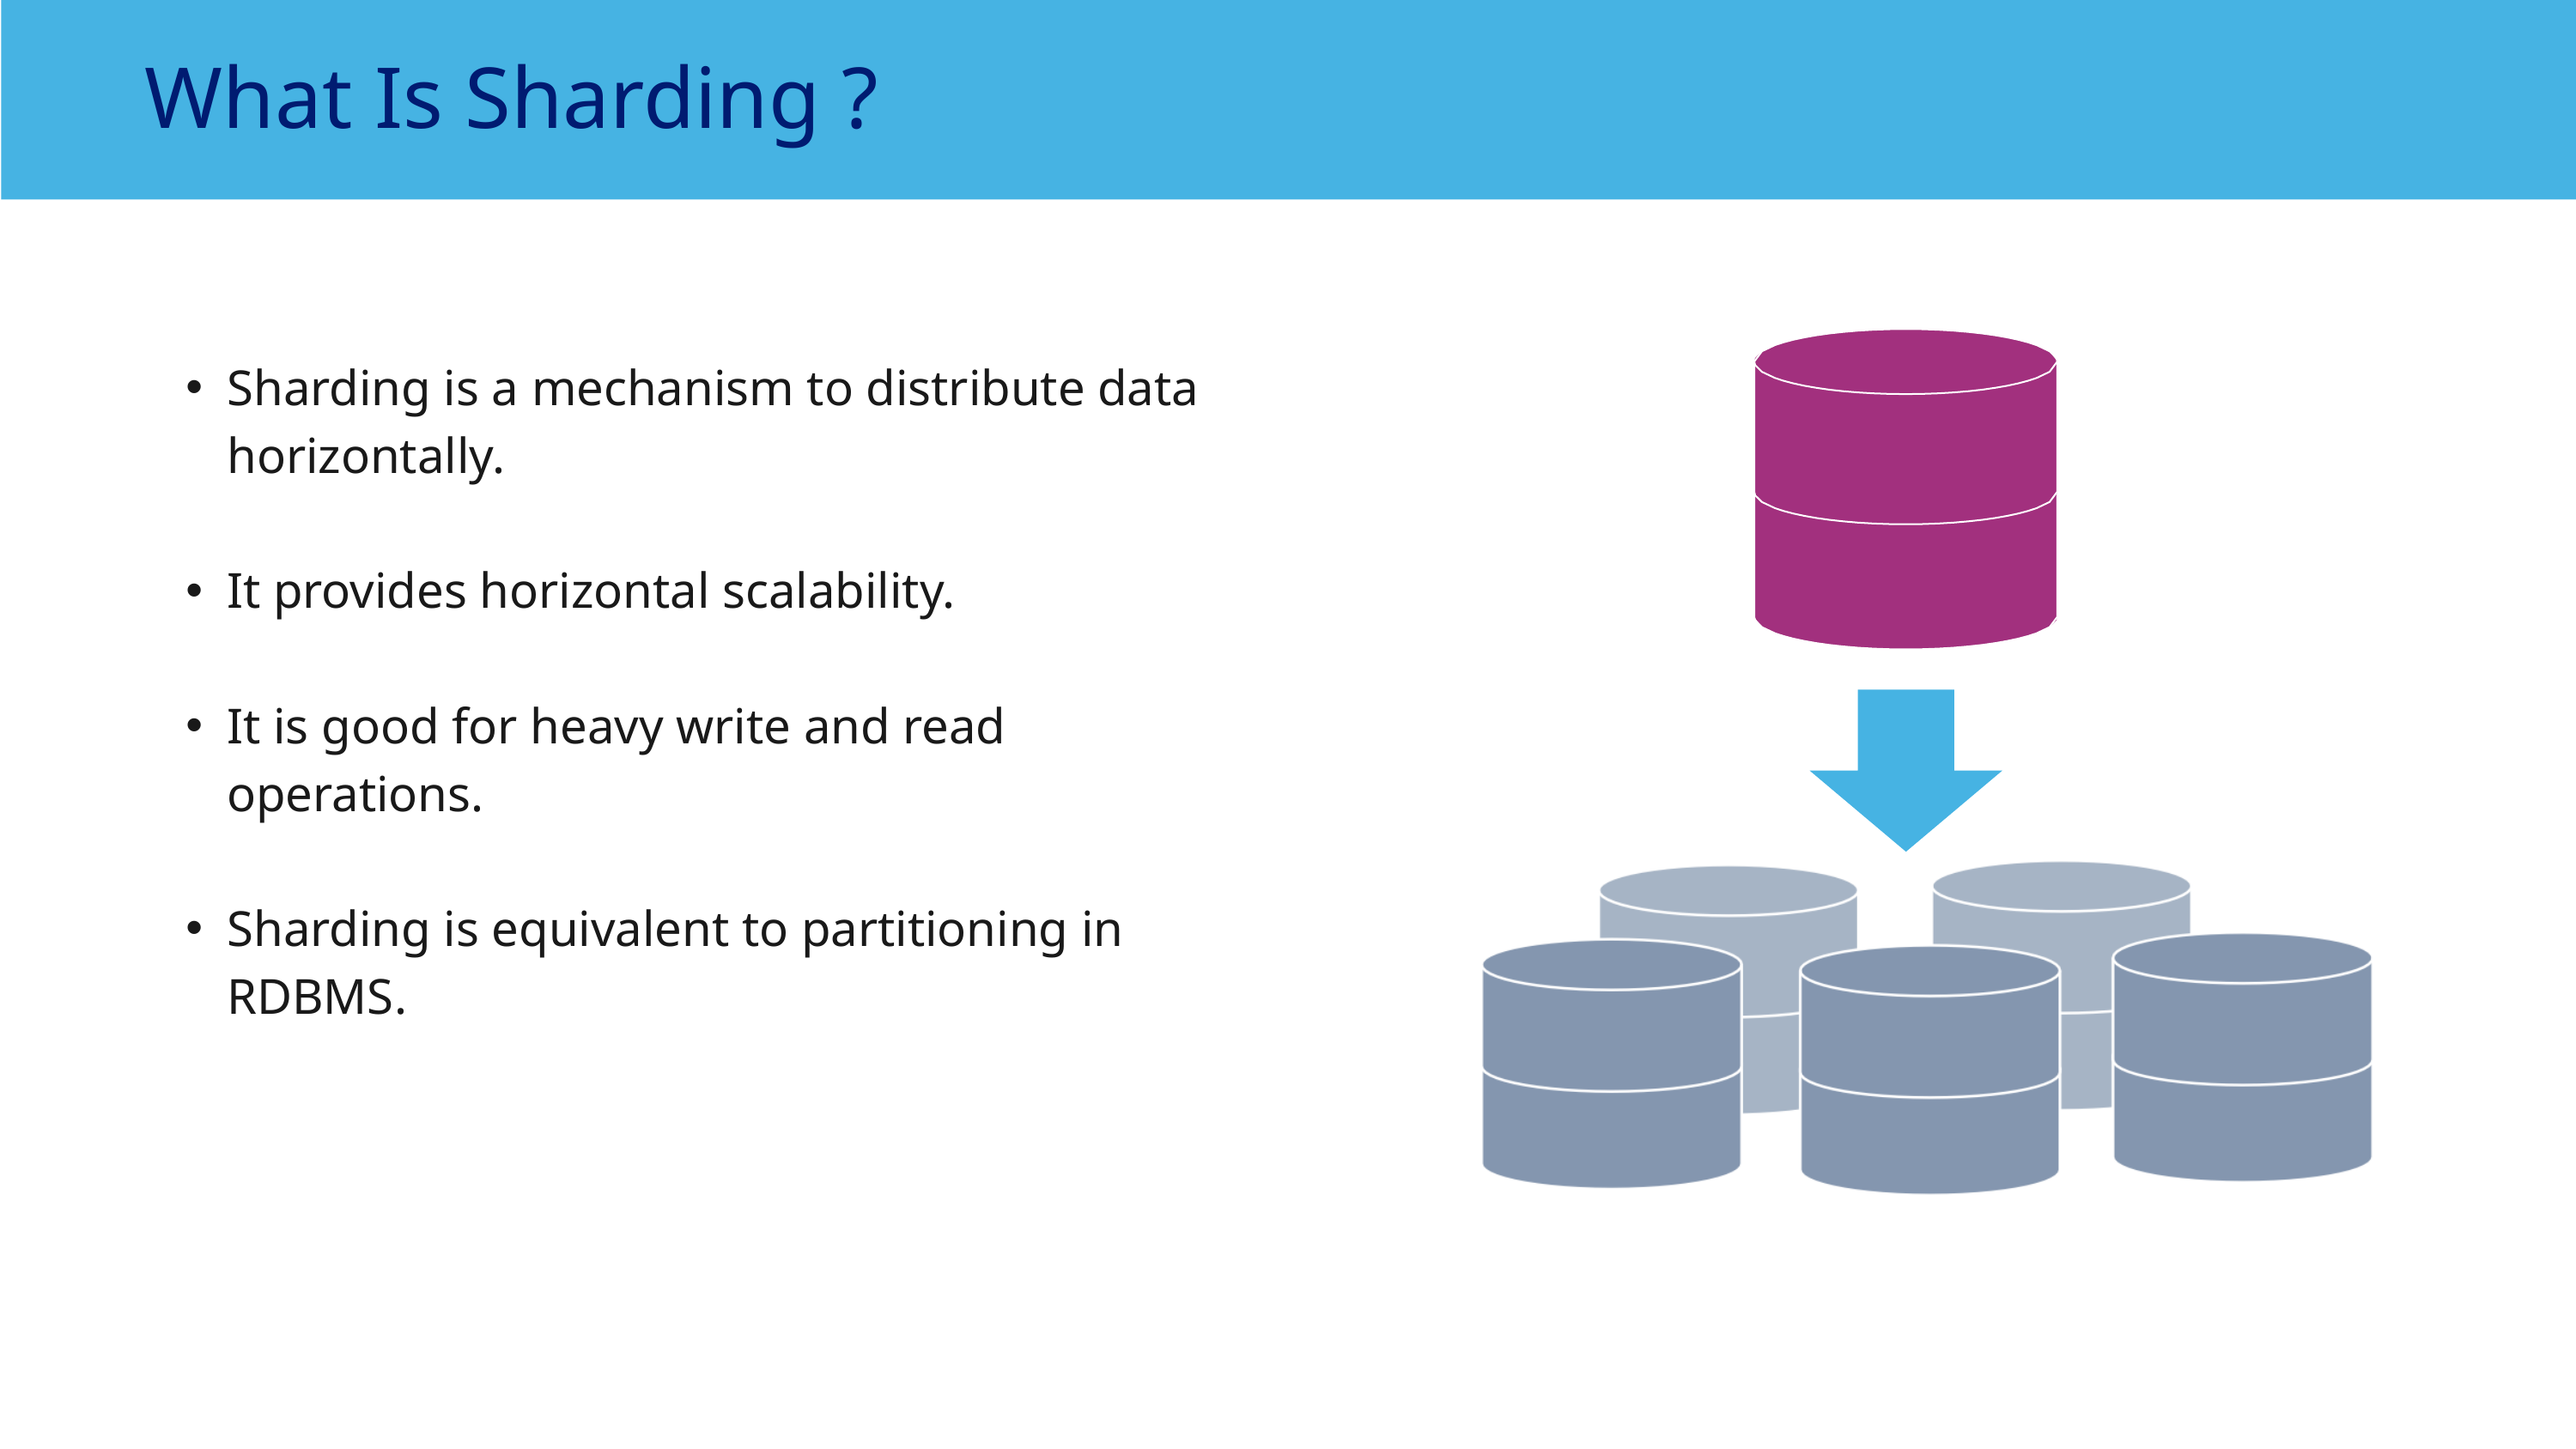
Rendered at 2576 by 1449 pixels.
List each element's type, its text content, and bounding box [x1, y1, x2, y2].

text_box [1480, 327, 2374, 1197]
text_box [1, 0, 2576, 200]
text_box Sharding is a mechanism to distribute data horizontally. It provides horizontal scalability. It is good for heavy write and read operations. Sharding is equivalent to partitioning in RDBMS. [144, 348, 1207, 1092]
text_box What Is Sharding ? [144, 61, 964, 146]
